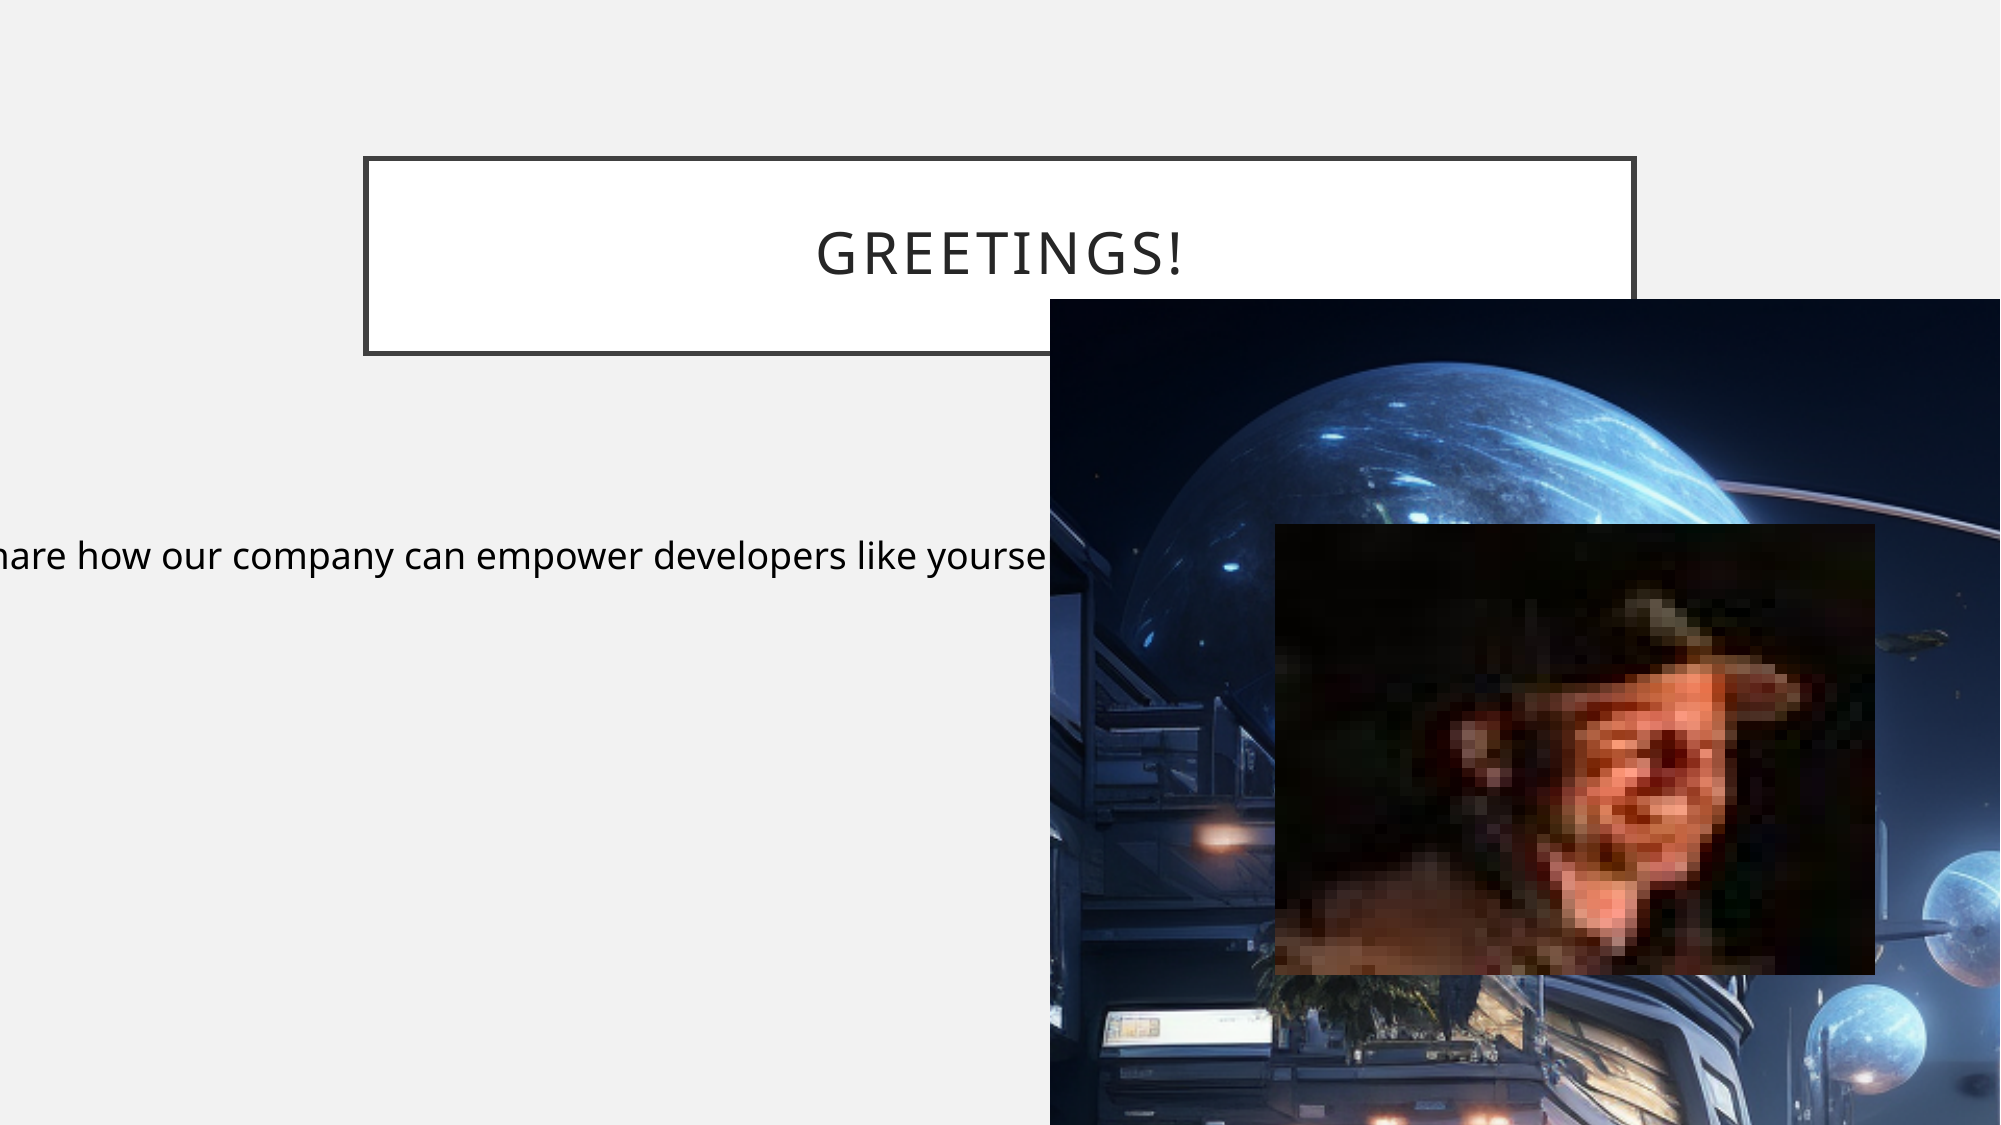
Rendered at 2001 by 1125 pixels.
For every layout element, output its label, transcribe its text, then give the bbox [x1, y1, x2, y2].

text_box Hello Bryan Schreir! Welcome to our presentation about Elysium AI. We are excited to share how our company can empower developers like yourself to build secure and decentralized AI tailored to individual needs. Let's dive in! [0, 524, 1049, 585]
title Greetings! [363, 156, 1637, 356]
picture [1049, 299, 2000, 1125]
